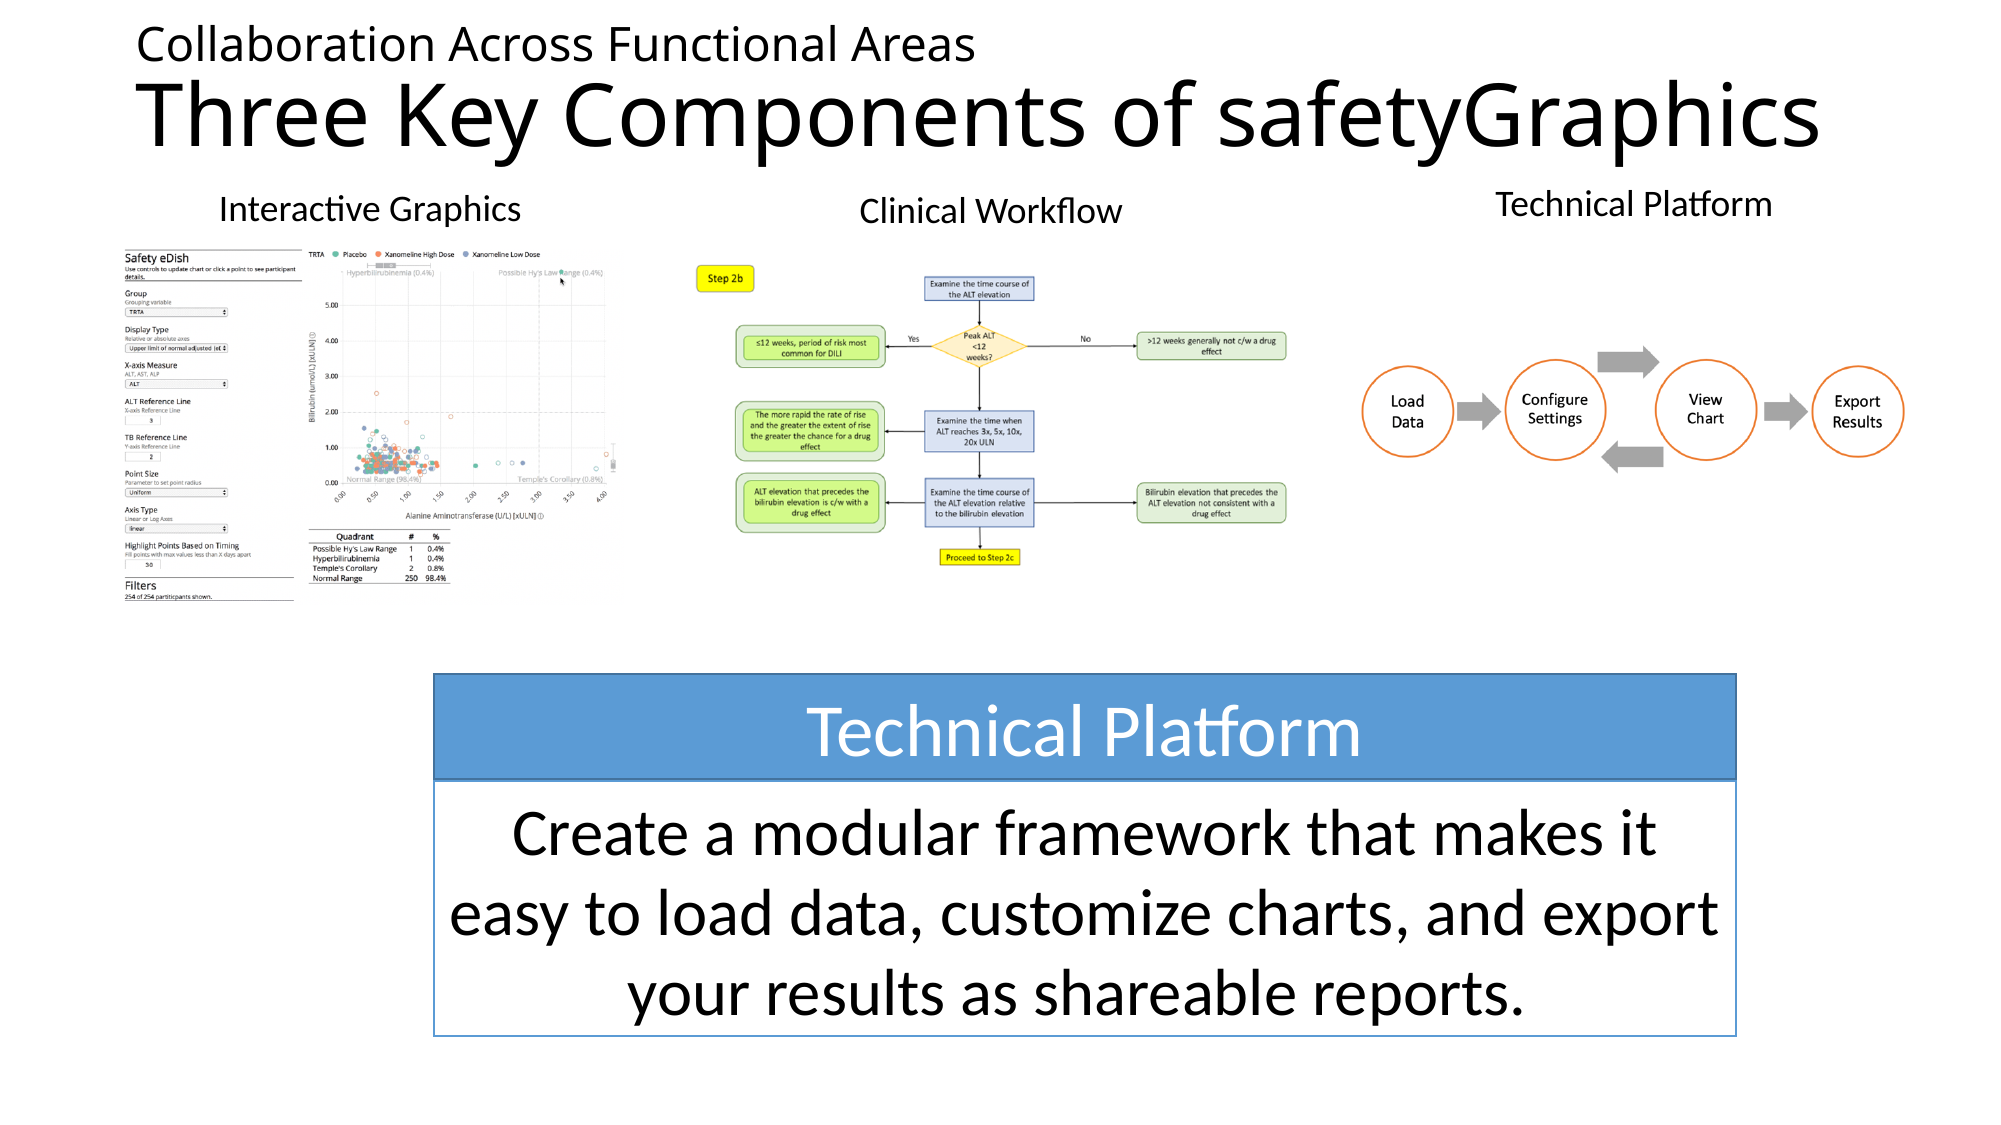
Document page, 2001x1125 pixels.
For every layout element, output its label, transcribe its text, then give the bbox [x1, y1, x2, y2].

text_box Clinical Workflow [844, 186, 1139, 239]
picture [1359, 339, 1911, 479]
text_box Technical Platform [433, 673, 1737, 780]
text_box Interactive Graphics [204, 186, 537, 237]
picture [693, 252, 1290, 619]
text_box Collaboration Across Functional Areas Three Key Components of safetyGraphics [120, 0, 1887, 186]
text_box Technical Platform [1480, 186, 1789, 232]
text_box Create a modular framework that makes it easy to load data, customize charts, and export your results as shareable reports. [433, 780, 1737, 1037]
picture [120, 245, 624, 605]
